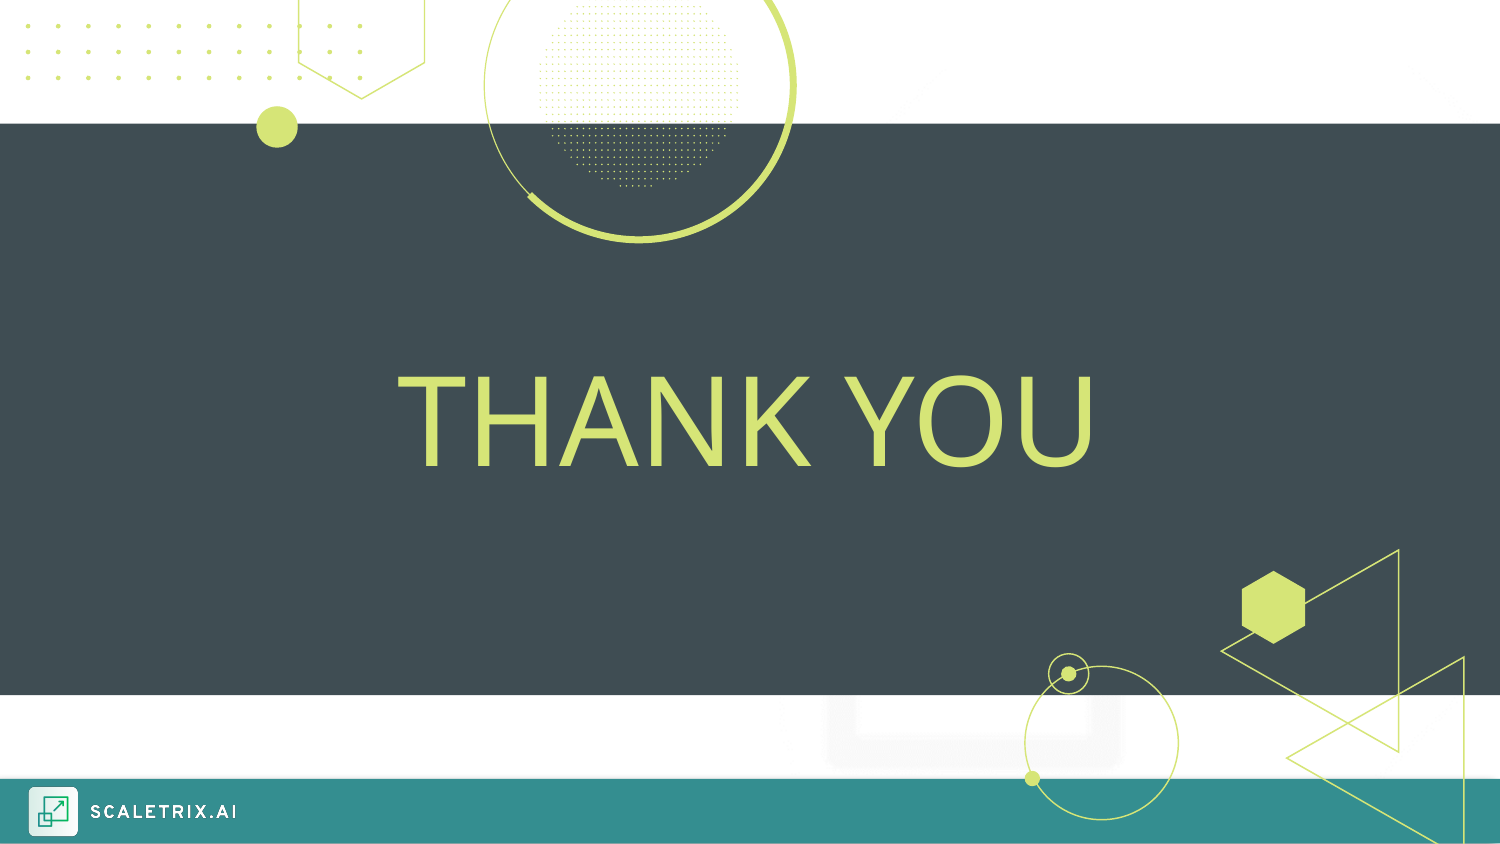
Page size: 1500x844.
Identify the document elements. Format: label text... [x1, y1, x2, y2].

picture [0, 772, 266, 844]
text_box [801, 123, 1500, 696]
text_box THANK YOU [140, 236, 1360, 597]
text_box [0, 123, 1018, 696]
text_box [1023, 548, 1465, 844]
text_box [25, 0, 797, 259]
